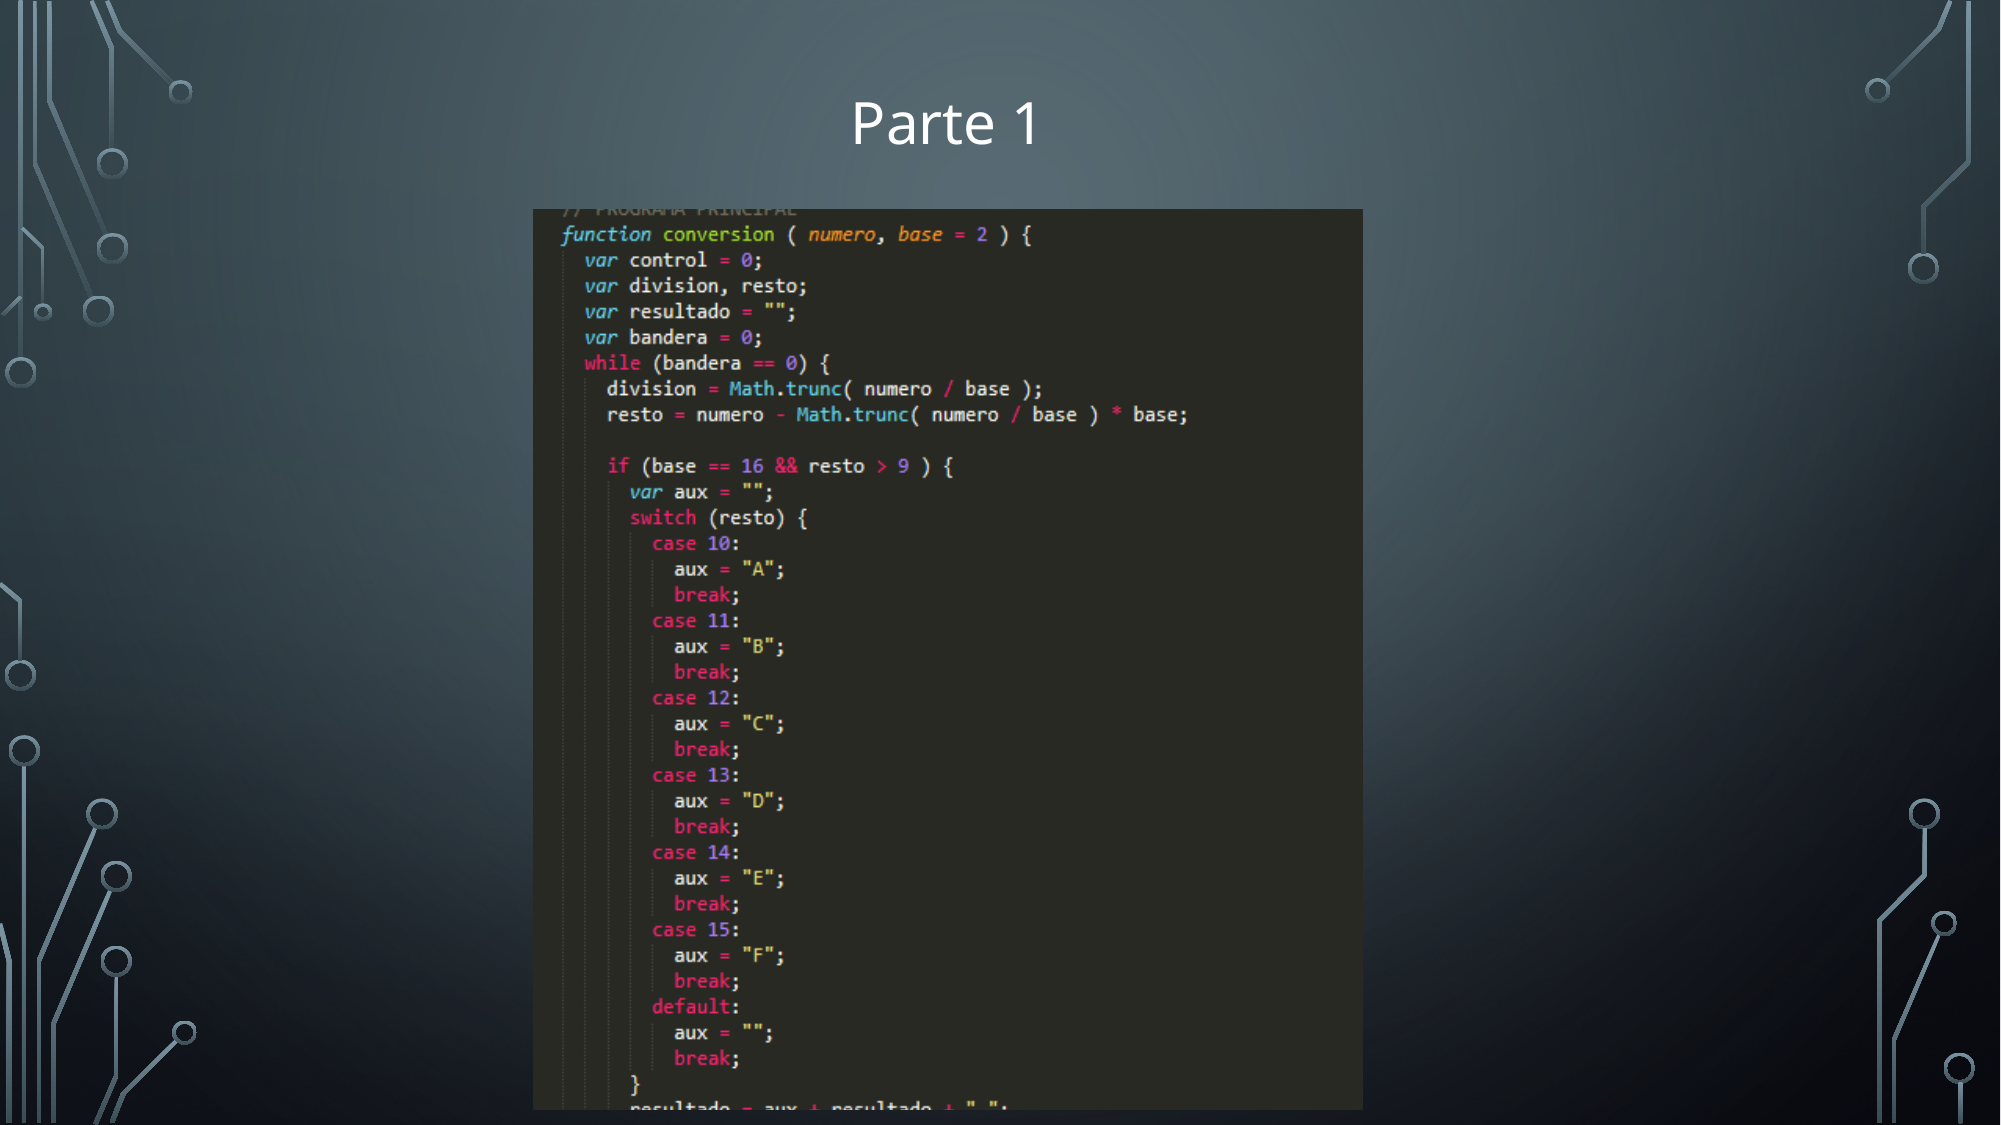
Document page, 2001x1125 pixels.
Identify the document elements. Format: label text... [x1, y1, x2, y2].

picture [532, 209, 1364, 1110]
list Parte 1 [533, 64, 1363, 178]
